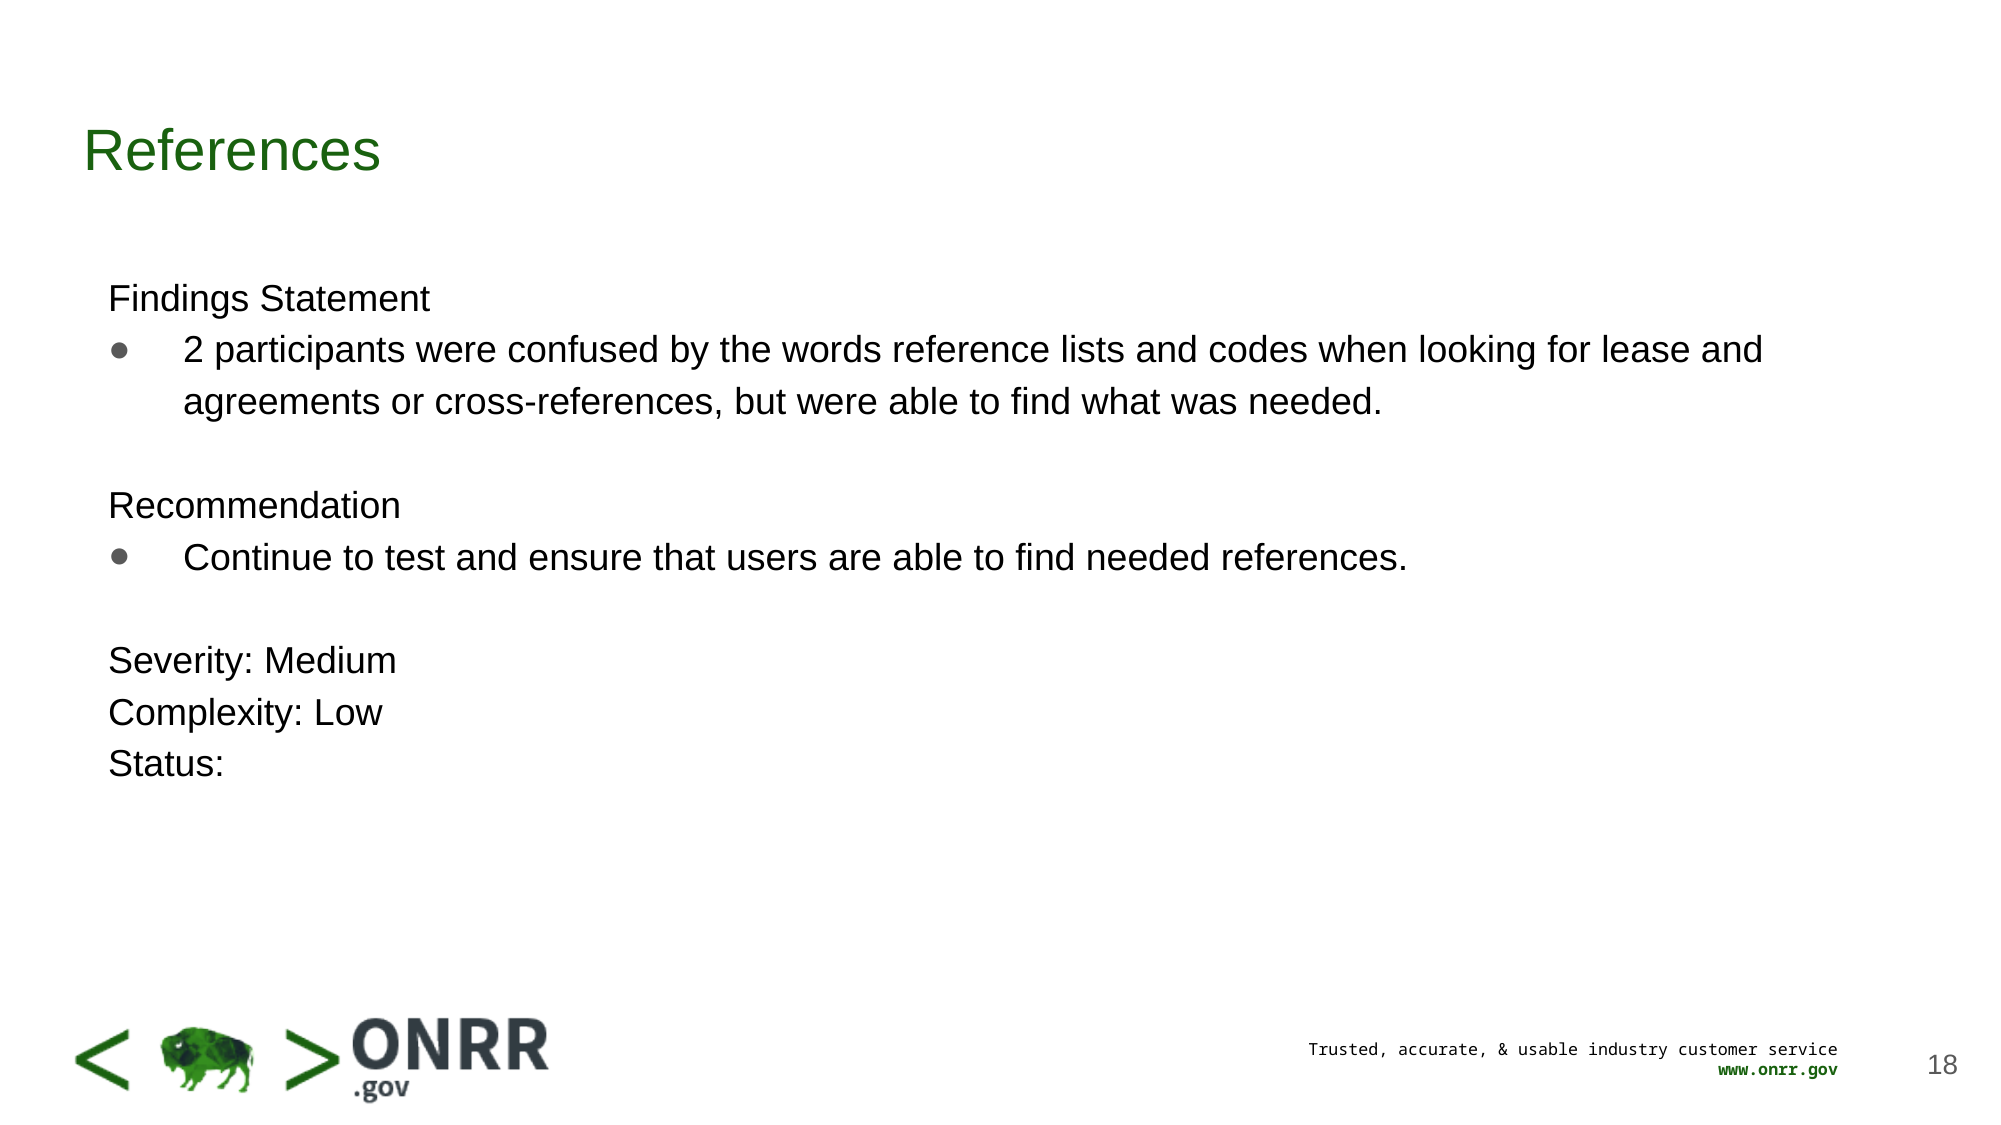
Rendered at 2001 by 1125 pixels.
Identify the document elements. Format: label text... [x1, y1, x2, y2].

slide_number 18 [1853, 1019, 1974, 1106]
picture [68, 1000, 572, 1125]
list Findings Statement 2 participants were confused by the words reference lists and codes when looking for lease and agreements or cross-references, but were able to find what was needed. Recommendation Continue to test and ensure that users are able to find needed references. Severity: Medium Complexity: Low Status: [68, 252, 1932, 1000]
title References [68, 97, 1932, 223]
